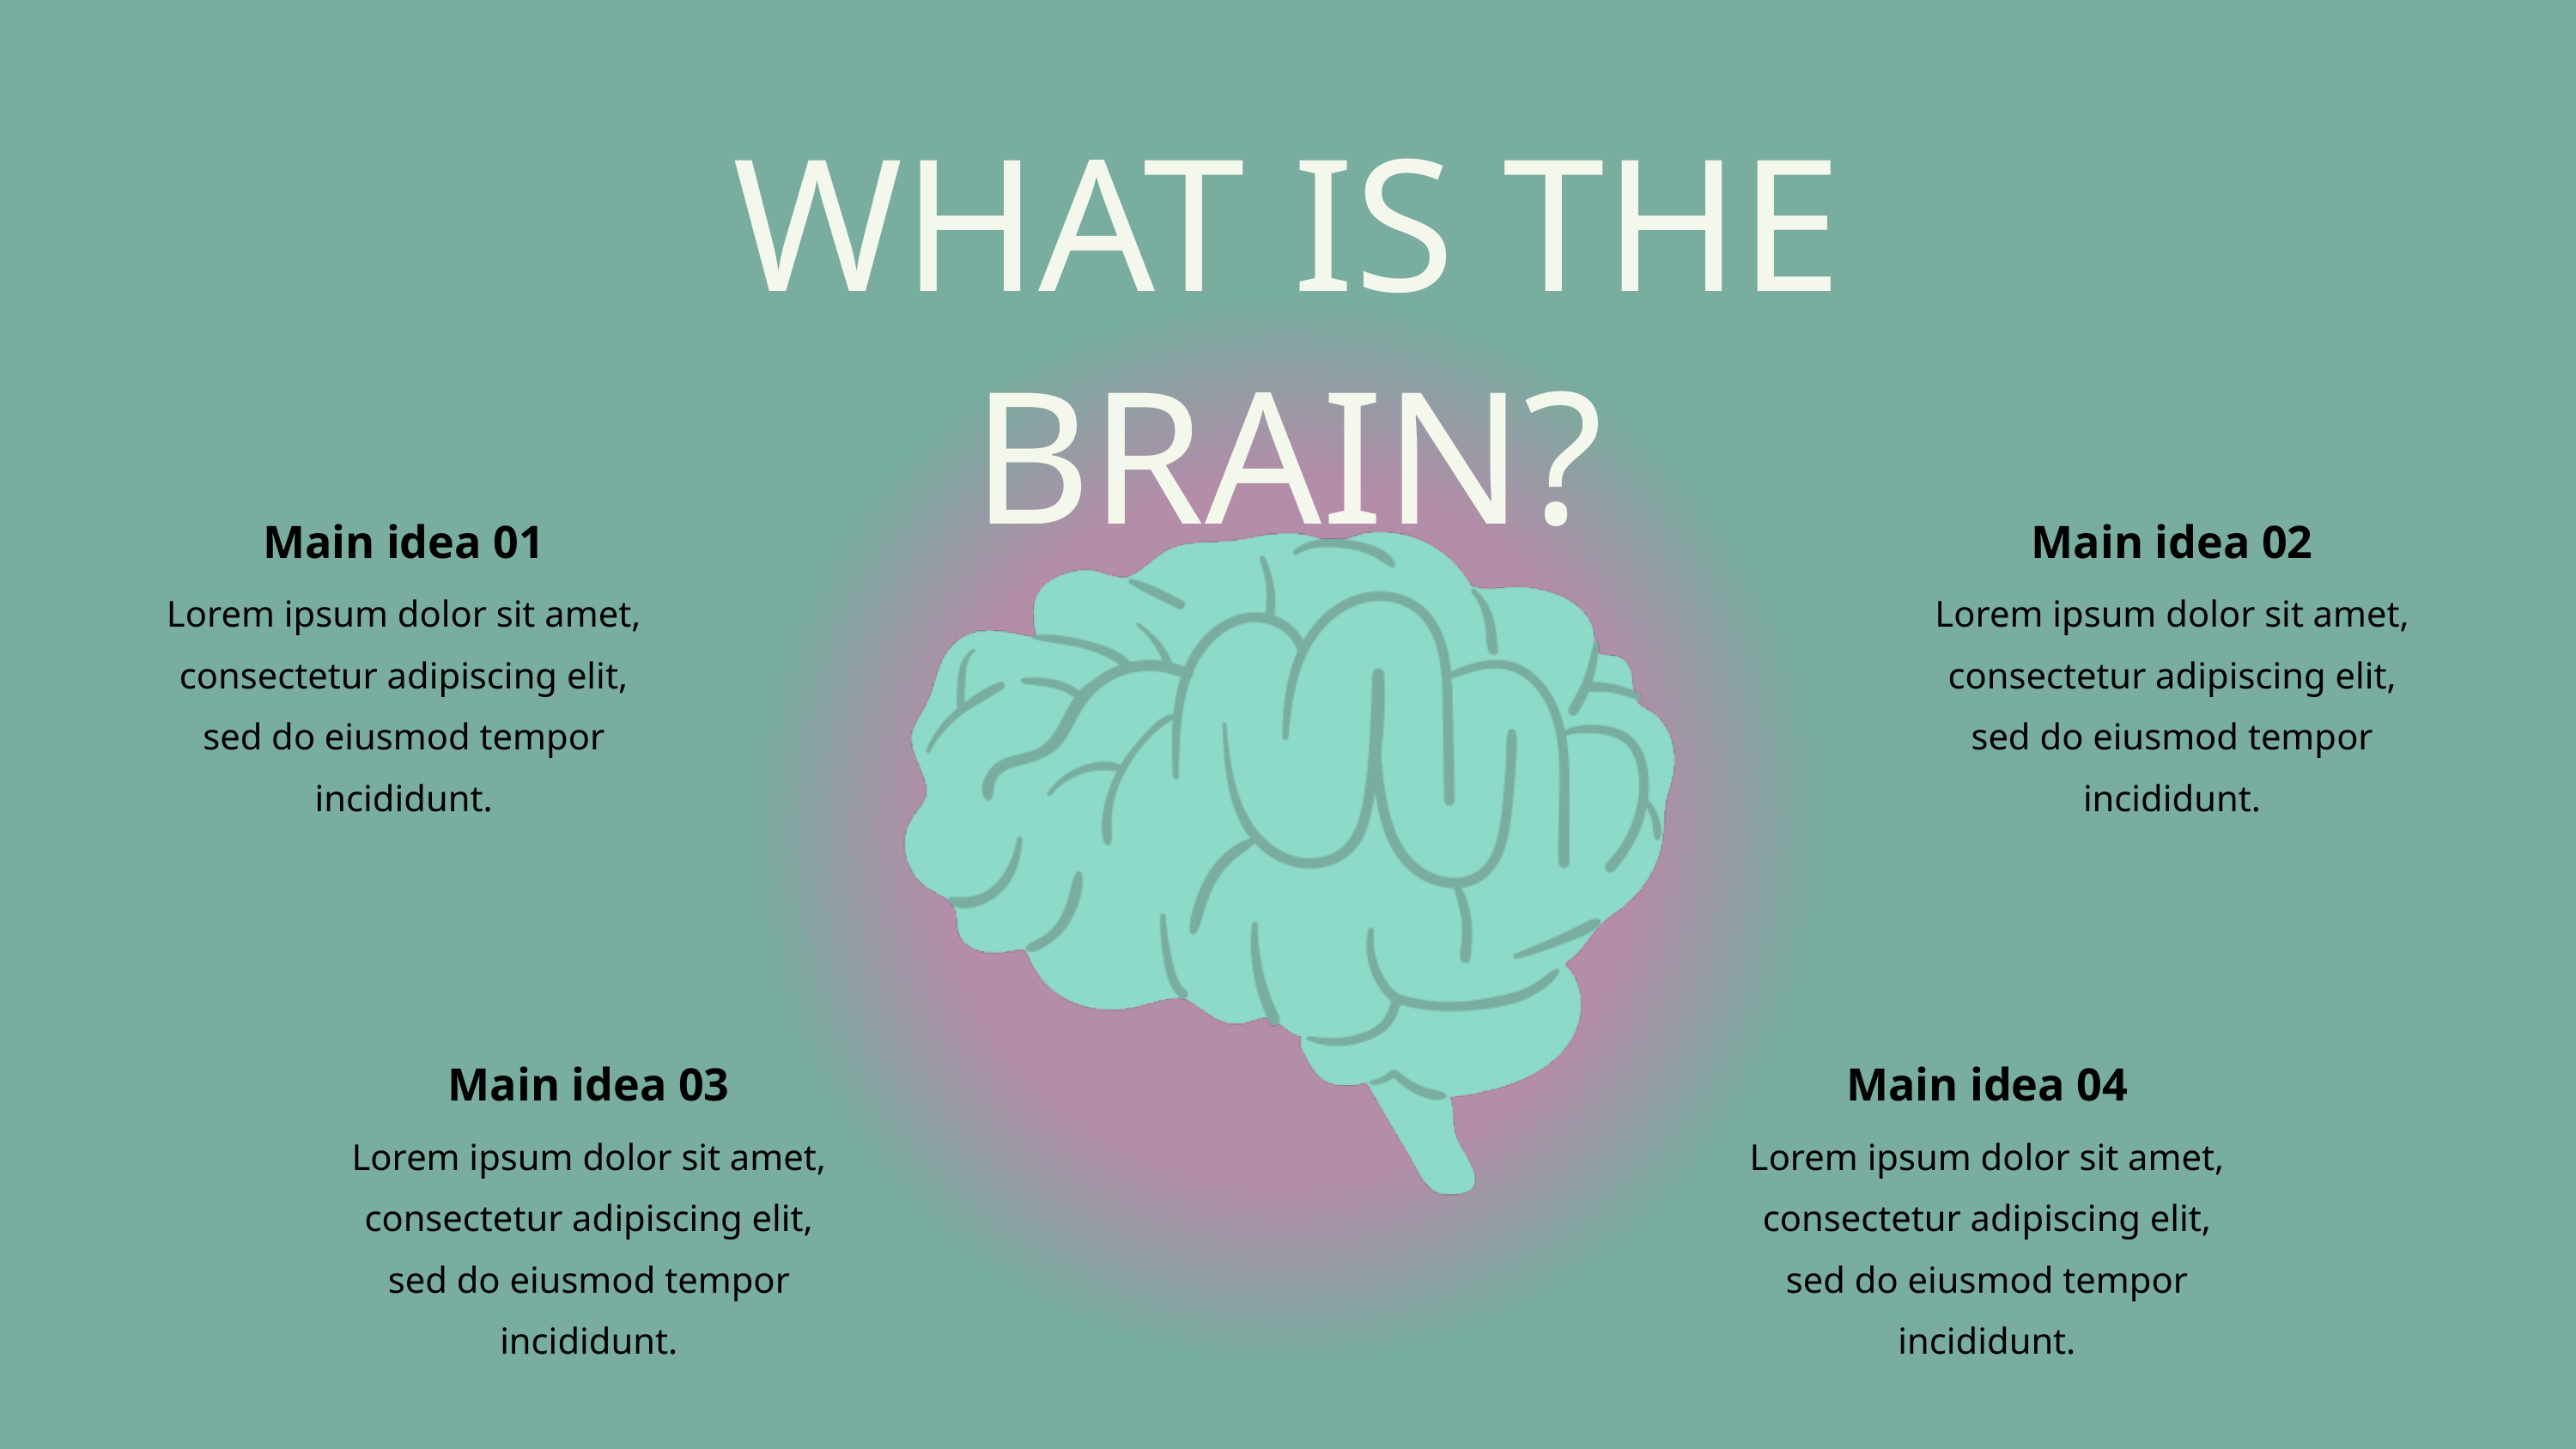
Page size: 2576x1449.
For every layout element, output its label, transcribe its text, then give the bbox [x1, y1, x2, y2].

text_box Lorem ipsum dolor sit amet, consectetur adipiscing elit, sed do eiusmod tempor incididunt. [350, 1116, 827, 1362]
text_box Main idea 04 [1749, 1034, 2226, 1111]
text_box Lorem ipsum dolor sit amet, consectetur adipiscing elit, sed do eiusmod tempor incididunt. [166, 573, 642, 819]
text_box [753, 561, 1823, 1366]
text_box Main idea 03 [350, 1034, 827, 1111]
text_box [900, 561, 1676, 1197]
text_box Main idea 02 [1934, 491, 2410, 567]
text_box WHAT IS THE BRAIN? [424, 94, 2152, 561]
text_box Main idea 01 [166, 491, 642, 567]
text_box Lorem ipsum dolor sit amet, consectetur adipiscing elit, sed do eiusmod tempor incididunt. [1749, 1116, 2226, 1362]
text_box Lorem ipsum dolor sit amet, consectetur adipiscing elit, sed do eiusmod tempor incididunt. [1934, 573, 2410, 819]
